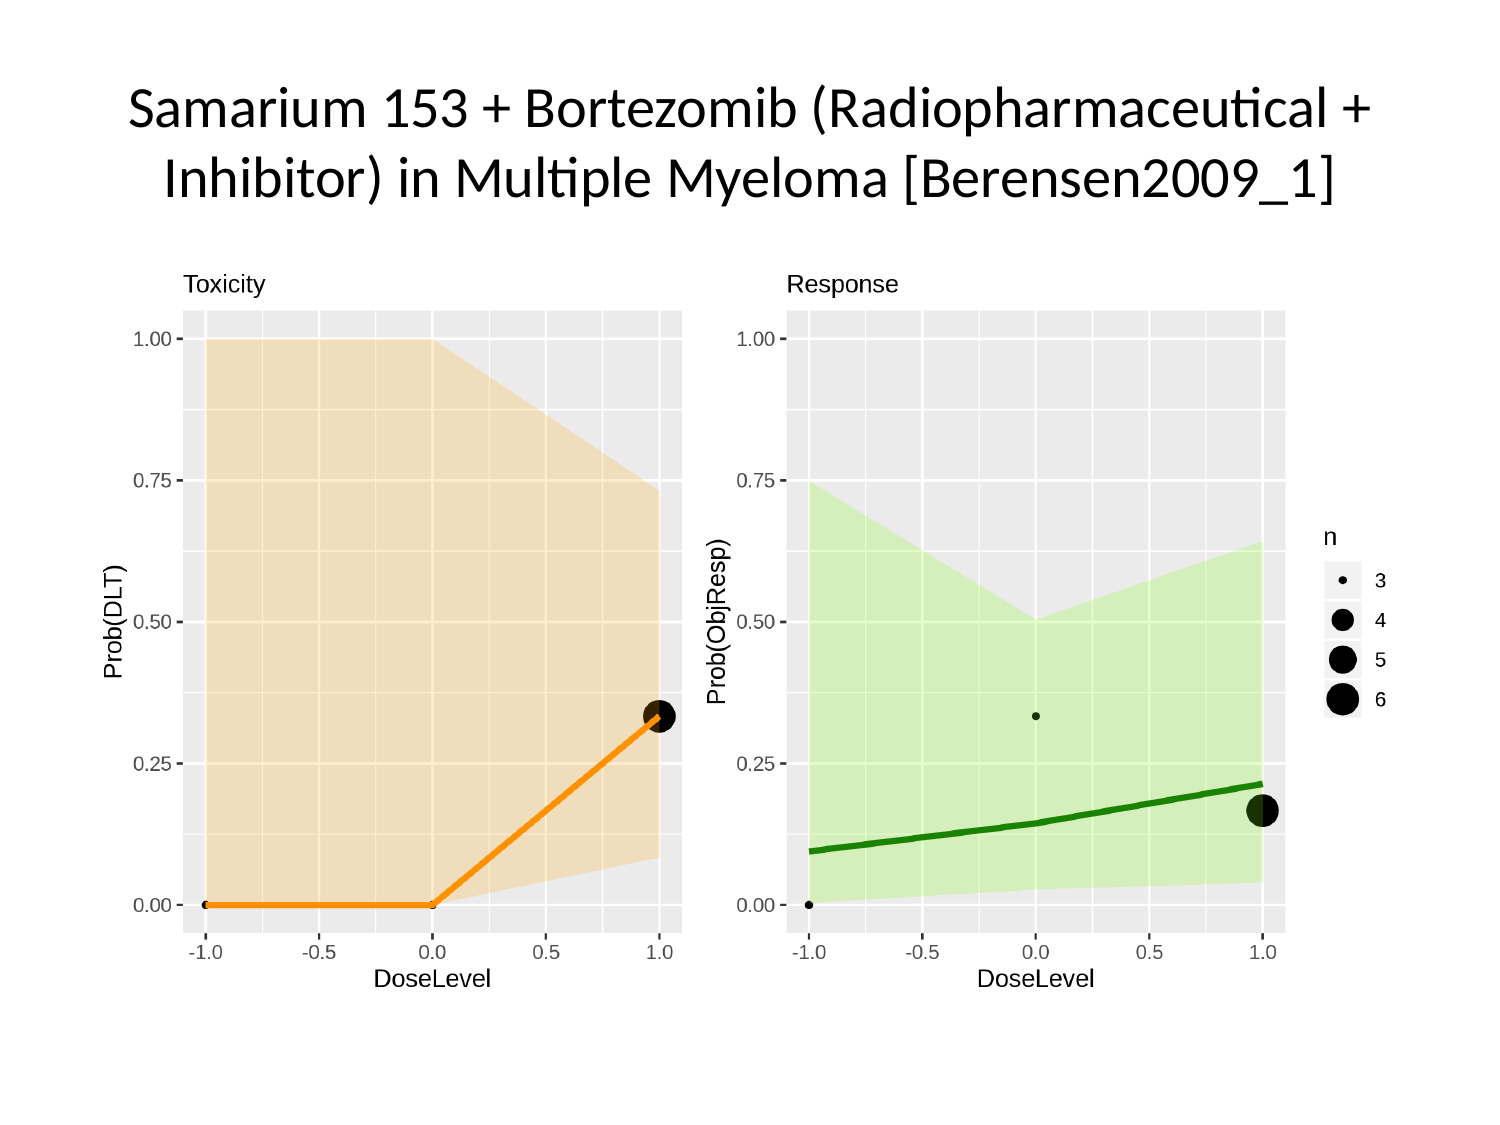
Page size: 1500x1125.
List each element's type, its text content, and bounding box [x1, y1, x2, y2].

picture [91, 262, 1411, 1005]
title Samarium 153 + Bortezomib (Radiopharmaceutical + Inhibitor) in Multiple Myeloma [Berensen2009_1] [75, 45, 1425, 233]
